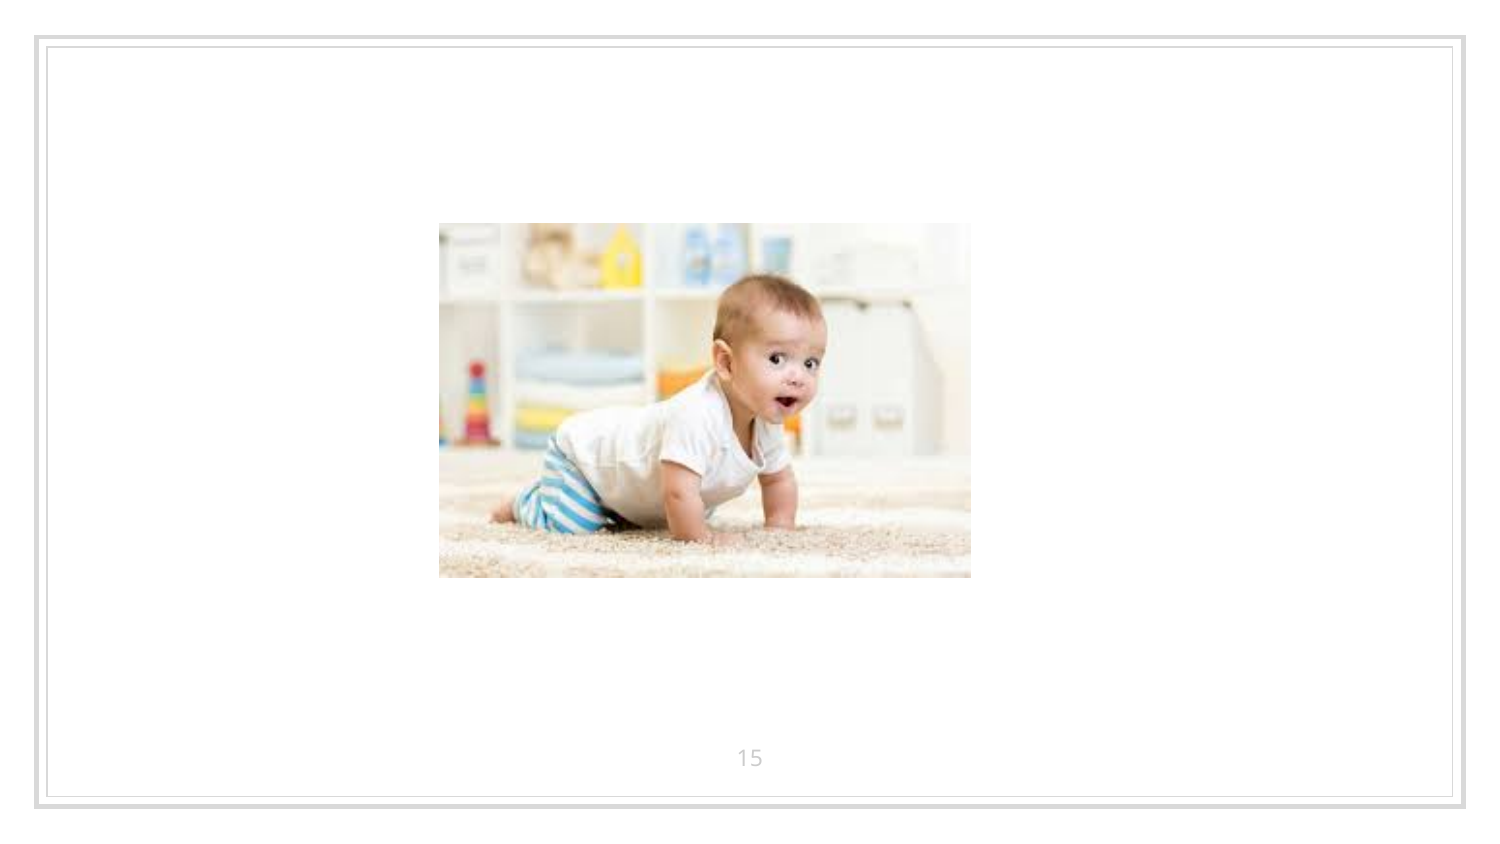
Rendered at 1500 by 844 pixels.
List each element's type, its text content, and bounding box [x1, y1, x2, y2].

picture [438, 223, 972, 579]
slide_number 15 [705, 725, 795, 790]
